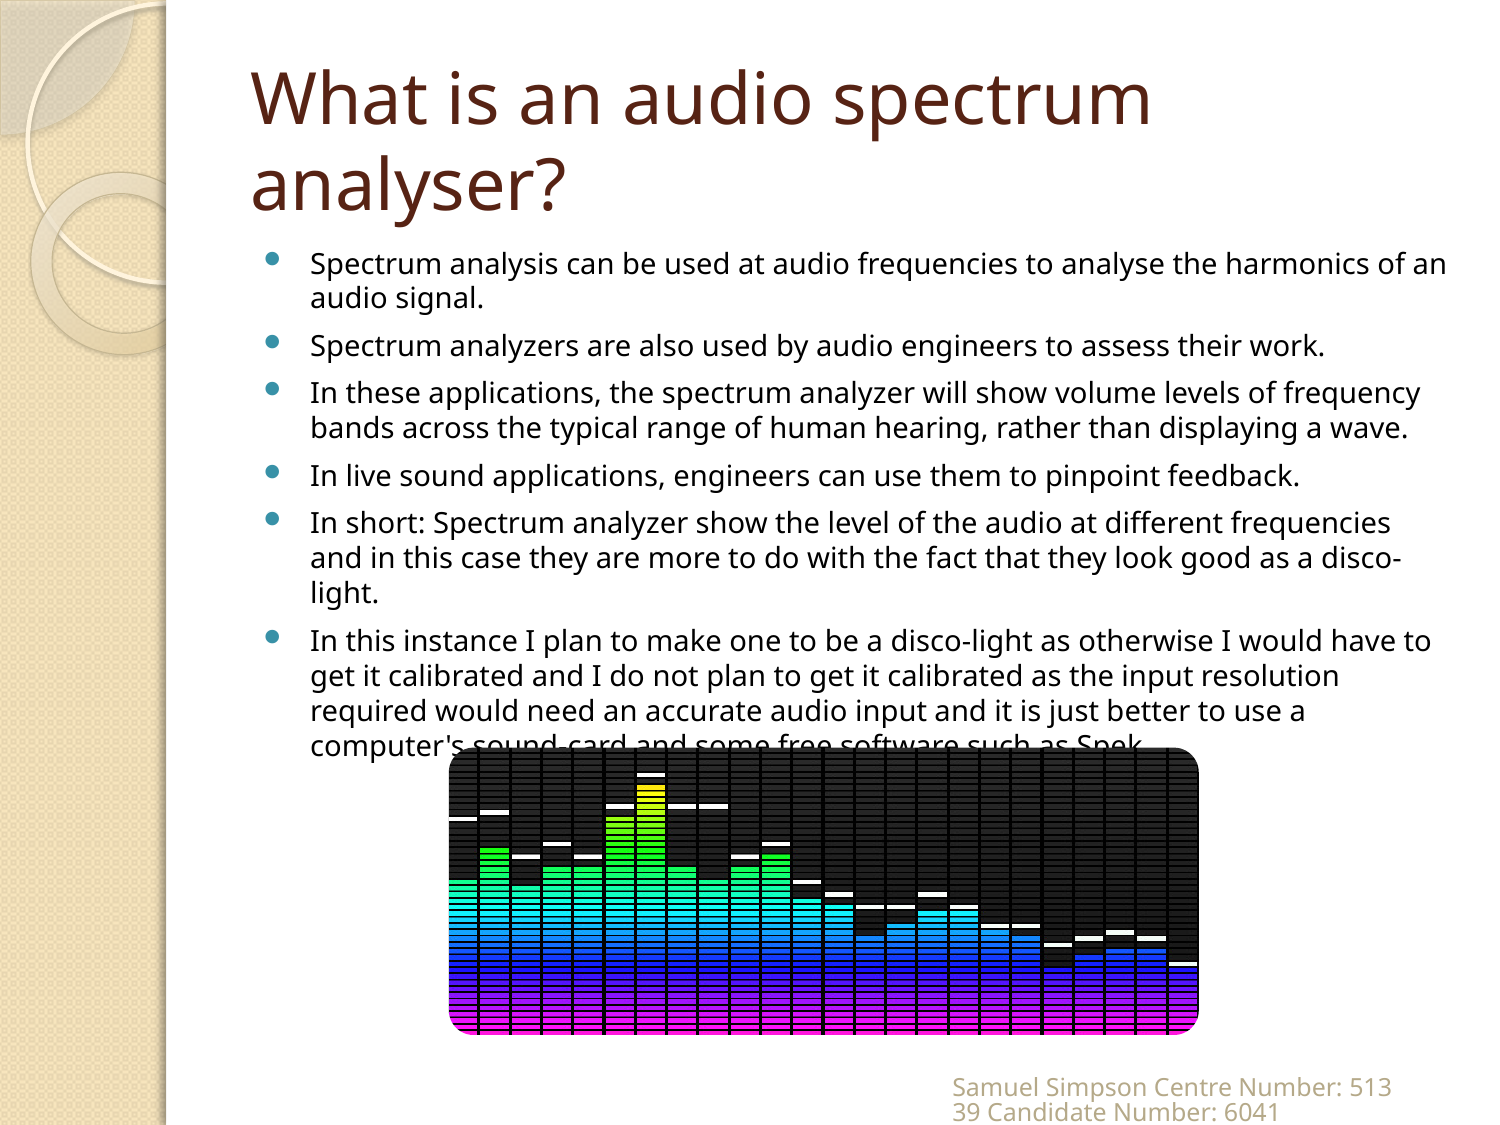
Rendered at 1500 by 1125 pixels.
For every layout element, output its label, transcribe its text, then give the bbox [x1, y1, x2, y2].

footer Samuel Simpson Centre Number: 51339 Candidate Number: 6041 [937, 1034, 1413, 1113]
picture [448, 747, 1200, 1036]
list Spectrum analysis can be used at audio frequencies to analyse the harmonics of an audio signal. Spectrum analyzers are also used by audio engineers to assess their work. In these applications, the spectrum analyzer will show volume levels of frequency bands across the typical range of human hearing, rather than displaying a wave. In live sound applications, engineers can use them to pinpoint feedback. In short: Spectrum analyzer show the level of the audio at different frequencies and in this case they are more to do with the fact that they look good as a disco-light. In this instance I plan to make one to be a disco-light as otherwise I would have to get it calibrated and I do not plan to get it calibrated as the input resolution required would need an accurate audio input and it is just better to use a computer's sound-card and some free software such as Spek. [235, 237, 1466, 1025]
title What is an audio spectrum analyser? [235, 45, 1466, 233]
